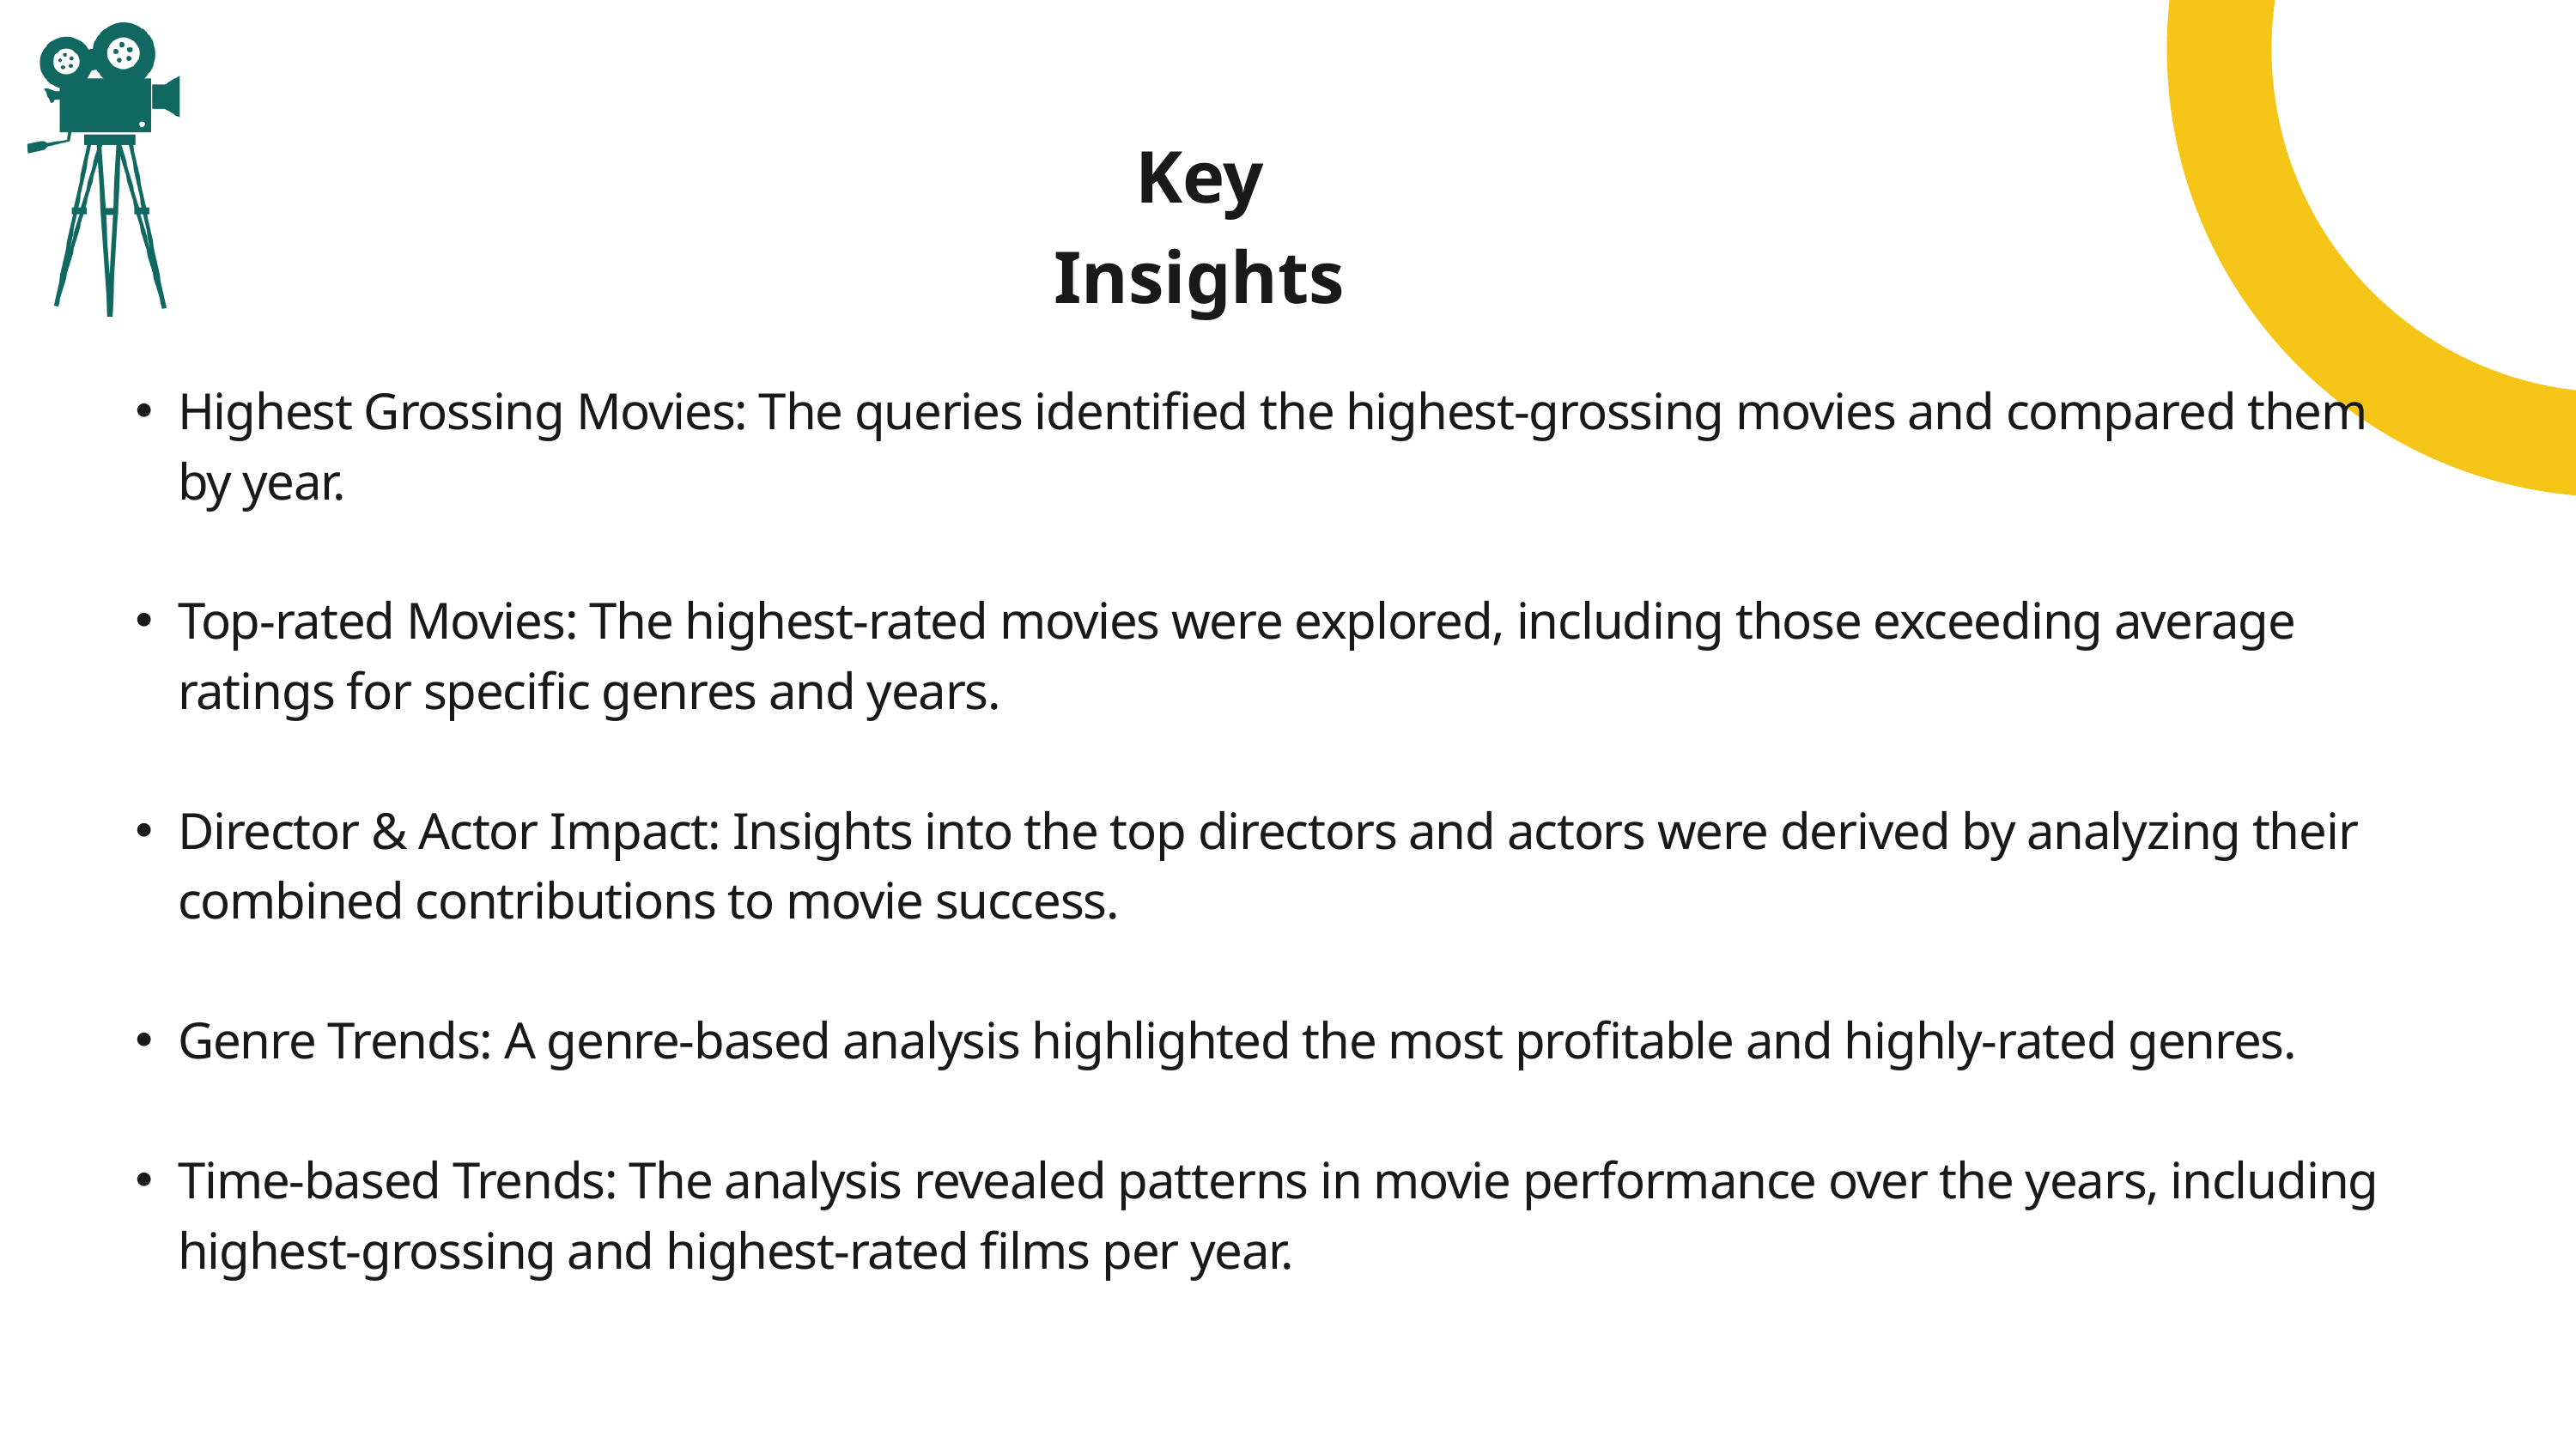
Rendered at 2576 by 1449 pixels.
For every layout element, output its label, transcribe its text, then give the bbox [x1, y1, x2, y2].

text_box Highest Grossing Movies: The queries identified the highest-grossing movies and compared them by year. Top-rated Movies: The highest-rated movies were explored, including those exceeding average ratings for specific genres and years. Director & Actor Impact: Insights into the top directors and actors were derived by analyzing their combined contributions to movie success. Genre Trends: A genre-based analysis highlighted the most profitable and highly-rated genres. Time-based Trends: The analysis revealed patterns in movie performance over the years, including highest-grossing and highest-rated films per year. [93, 204, 2421, 1361]
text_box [1170, 990, 1344, 1164]
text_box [2219, 0, 2576, 446]
text_box Key Insights [1005, 117, 1394, 318]
text_box [27, 22, 180, 317]
